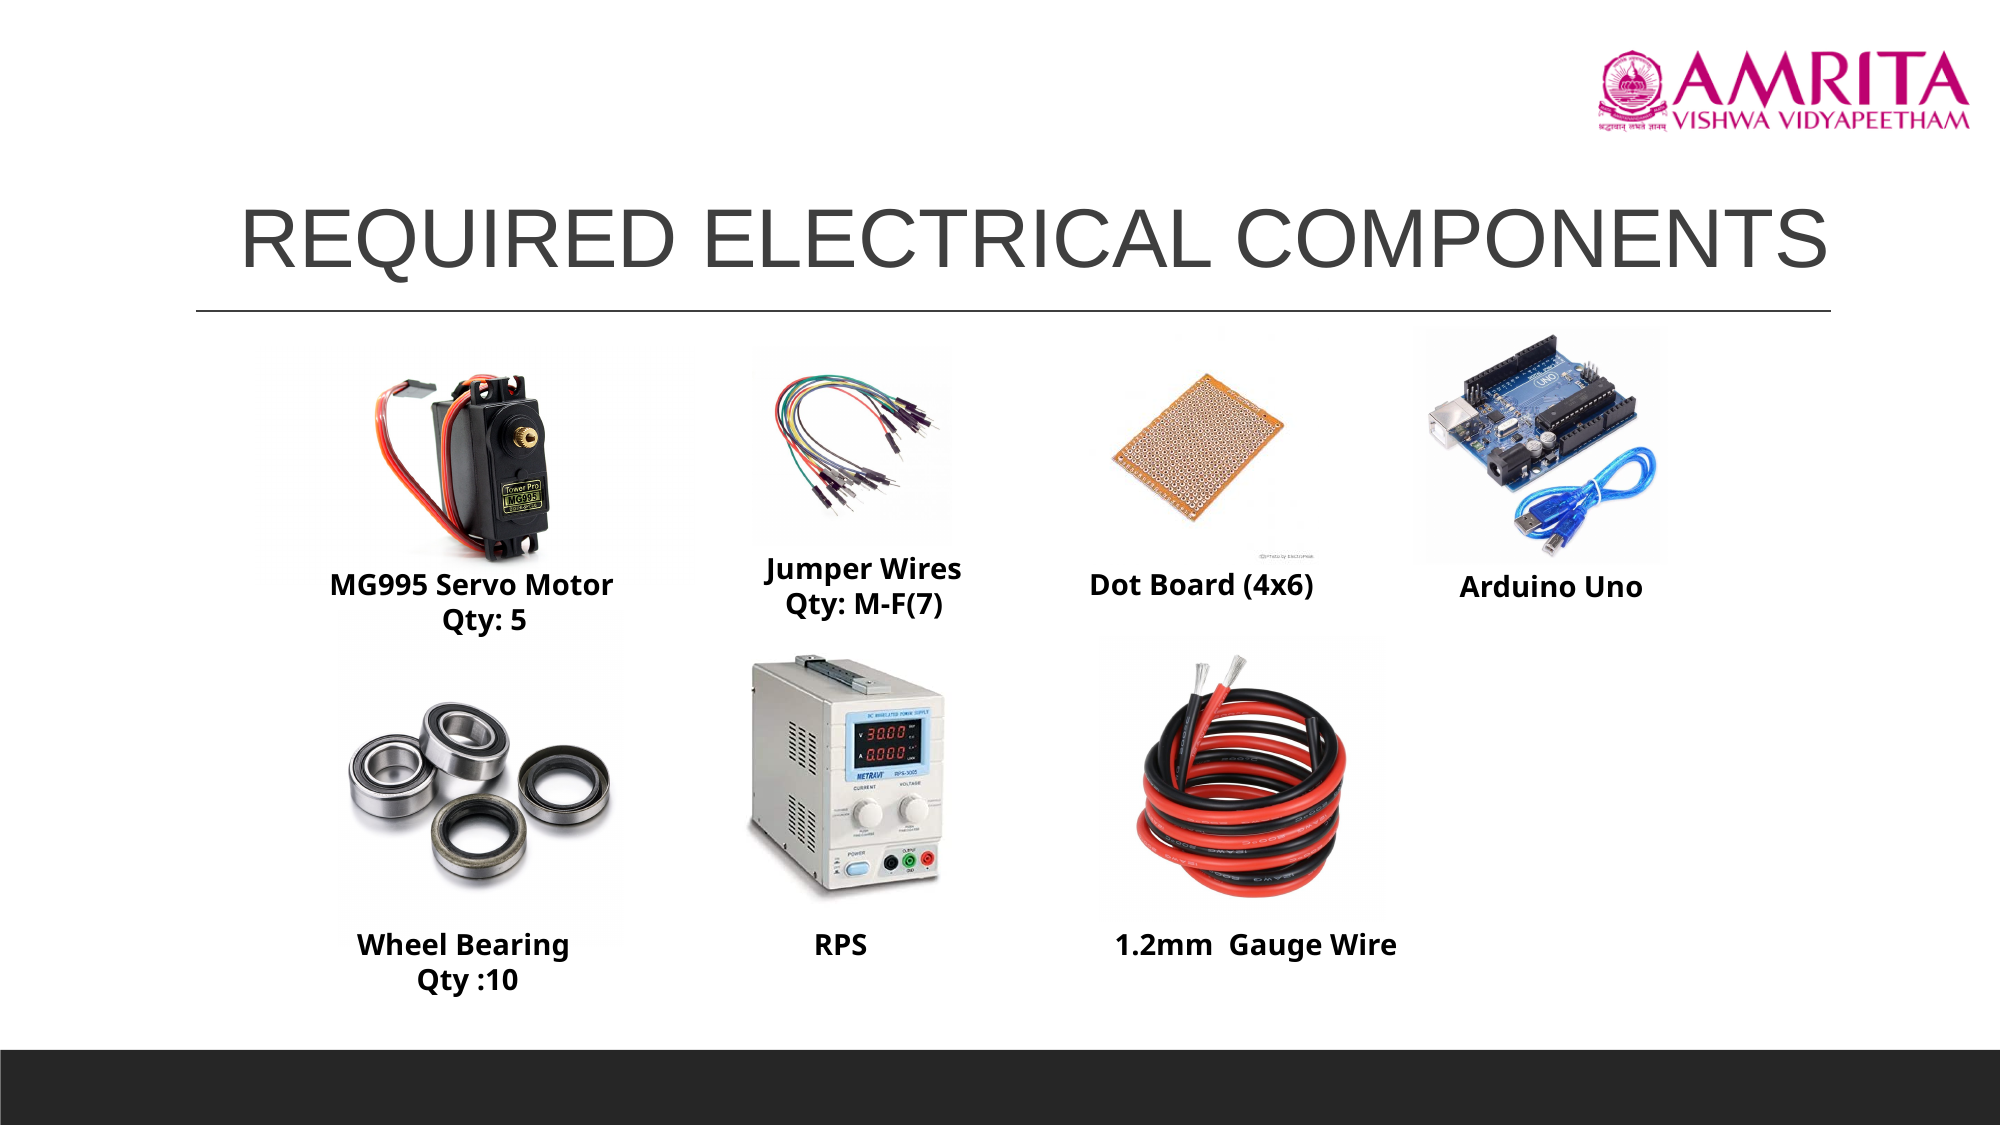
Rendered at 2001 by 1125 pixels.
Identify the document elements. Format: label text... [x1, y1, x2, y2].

text_box MG995 Servo Motor Qty: 5 [314, 593, 648, 652]
text_box Dot Board (4x6) [1074, 551, 1360, 652]
title REQUIRED ELECTRICAL COMPONENTS [142, 54, 1928, 293]
picture [255, 346, 695, 585]
picture [752, 346, 953, 546]
text_box RPS [799, 916, 925, 977]
picture [1413, 326, 1668, 566]
picture [337, 610, 624, 948]
picture [1594, 20, 1974, 163]
text_box Wheel Bearing Qty :10 [255, 911, 680, 1012]
text_box Jumper Wires Qty: M-F(7) [706, 535, 1022, 636]
picture [1099, 635, 1386, 922]
text_box 1.2mm Gauge Wire [1099, 911, 1415, 977]
picture [1080, 326, 1320, 566]
text_box Arduino Uno [1444, 552, 1802, 618]
picture [728, 635, 968, 908]
